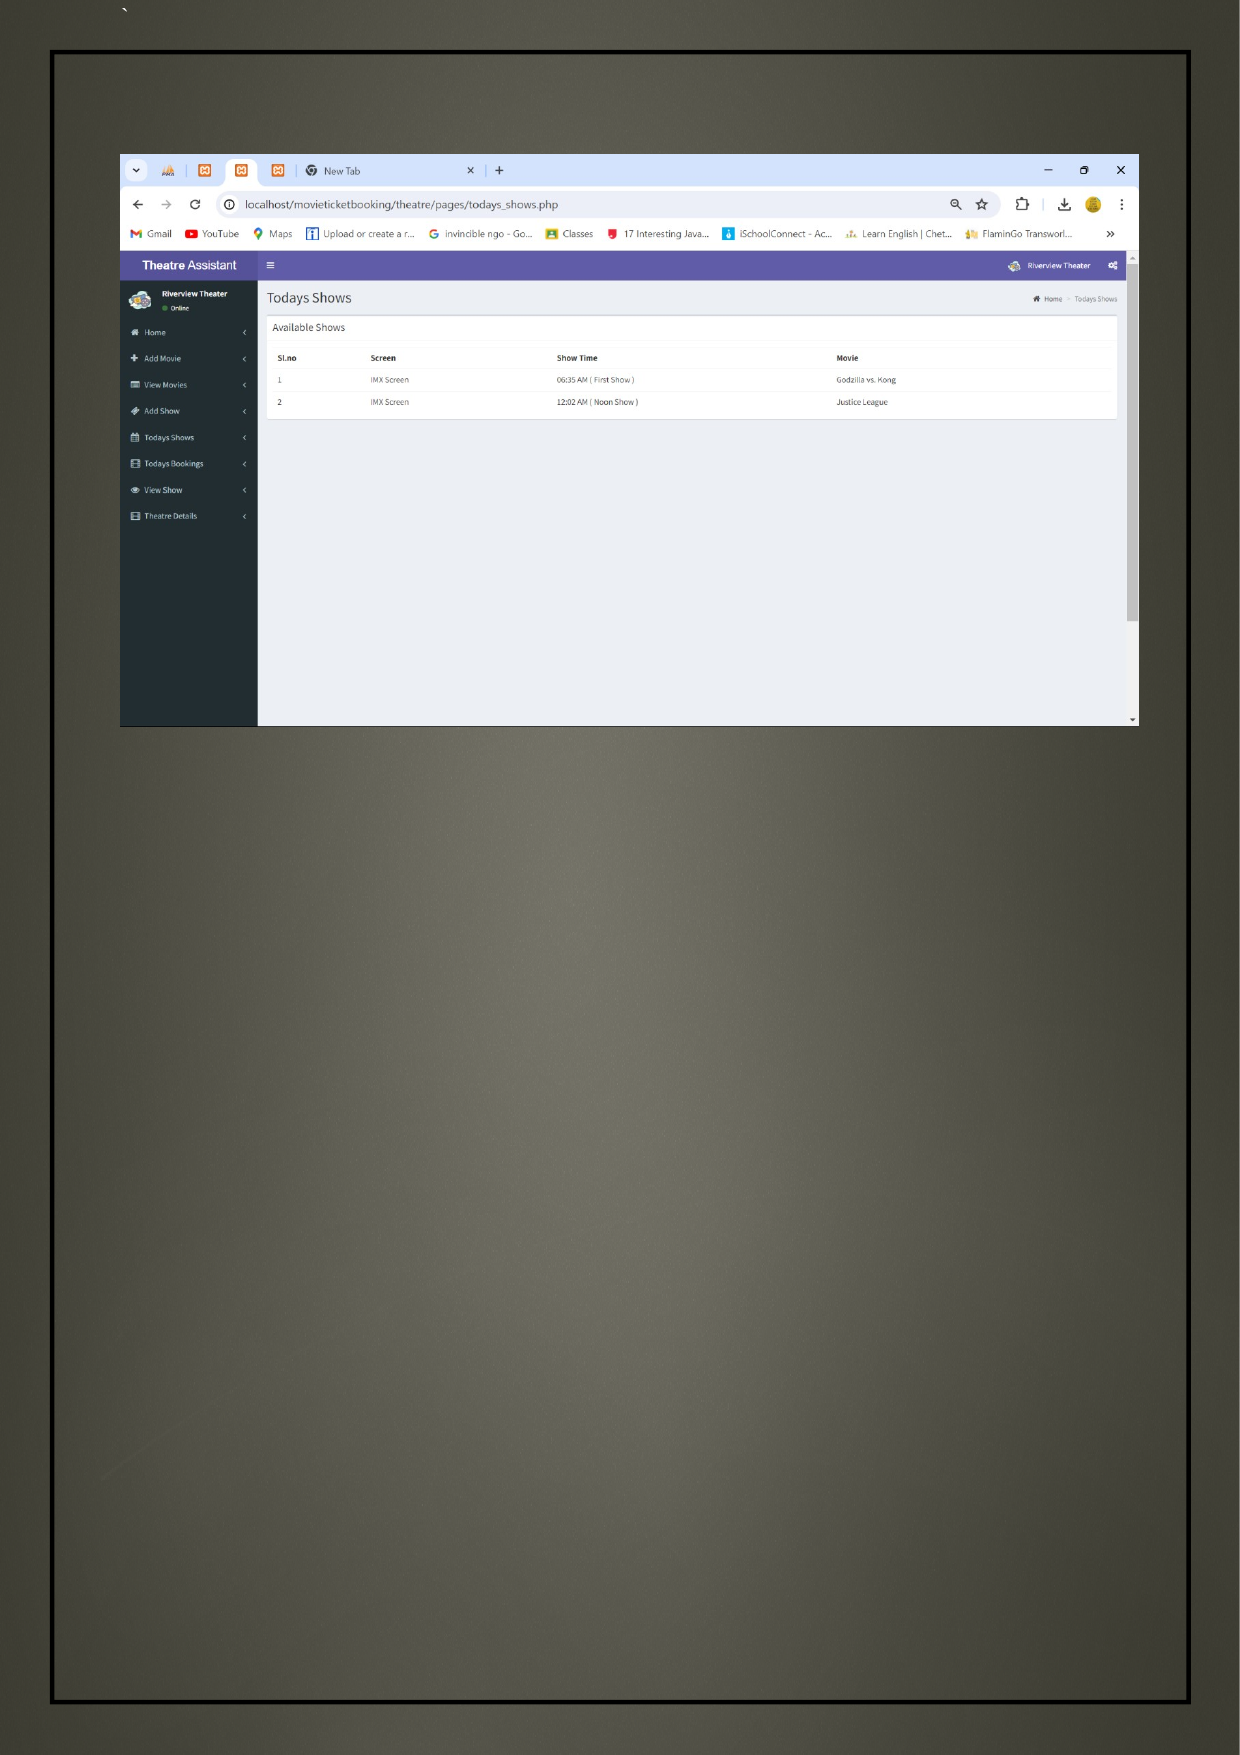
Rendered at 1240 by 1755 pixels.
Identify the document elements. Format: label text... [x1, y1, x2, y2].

picture [120, 153, 1139, 727]
text_box [49, 49, 1191, 1705]
text_box ` [118, 0, 131, 30]
